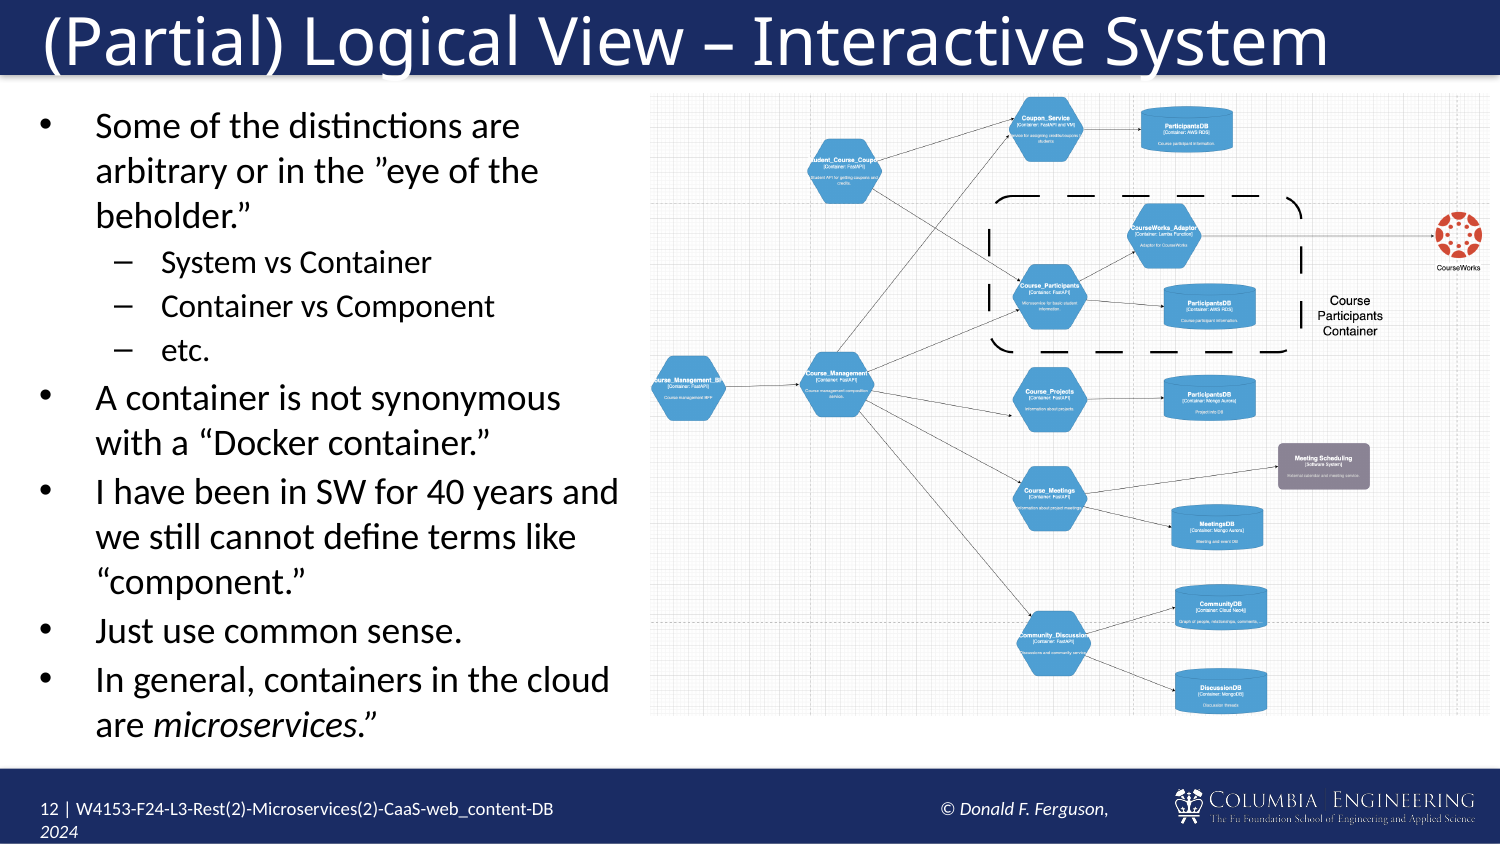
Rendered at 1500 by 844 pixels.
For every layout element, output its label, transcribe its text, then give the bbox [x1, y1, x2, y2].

picture [649, 93, 1490, 716]
list Some of the distinctions are arbitrary or in the ”eye of the beholder.” System vs Container Container vs Component etc. A container is not synonymous with a “Docker container.” I have been in SW for 40 years and we still cannot define terms like “component.” Just use common sense. In general, containers in the cloud are microservices.” [24, 93, 638, 756]
title (Partial) Logical View – Interactive System [28, 0, 1450, 73]
